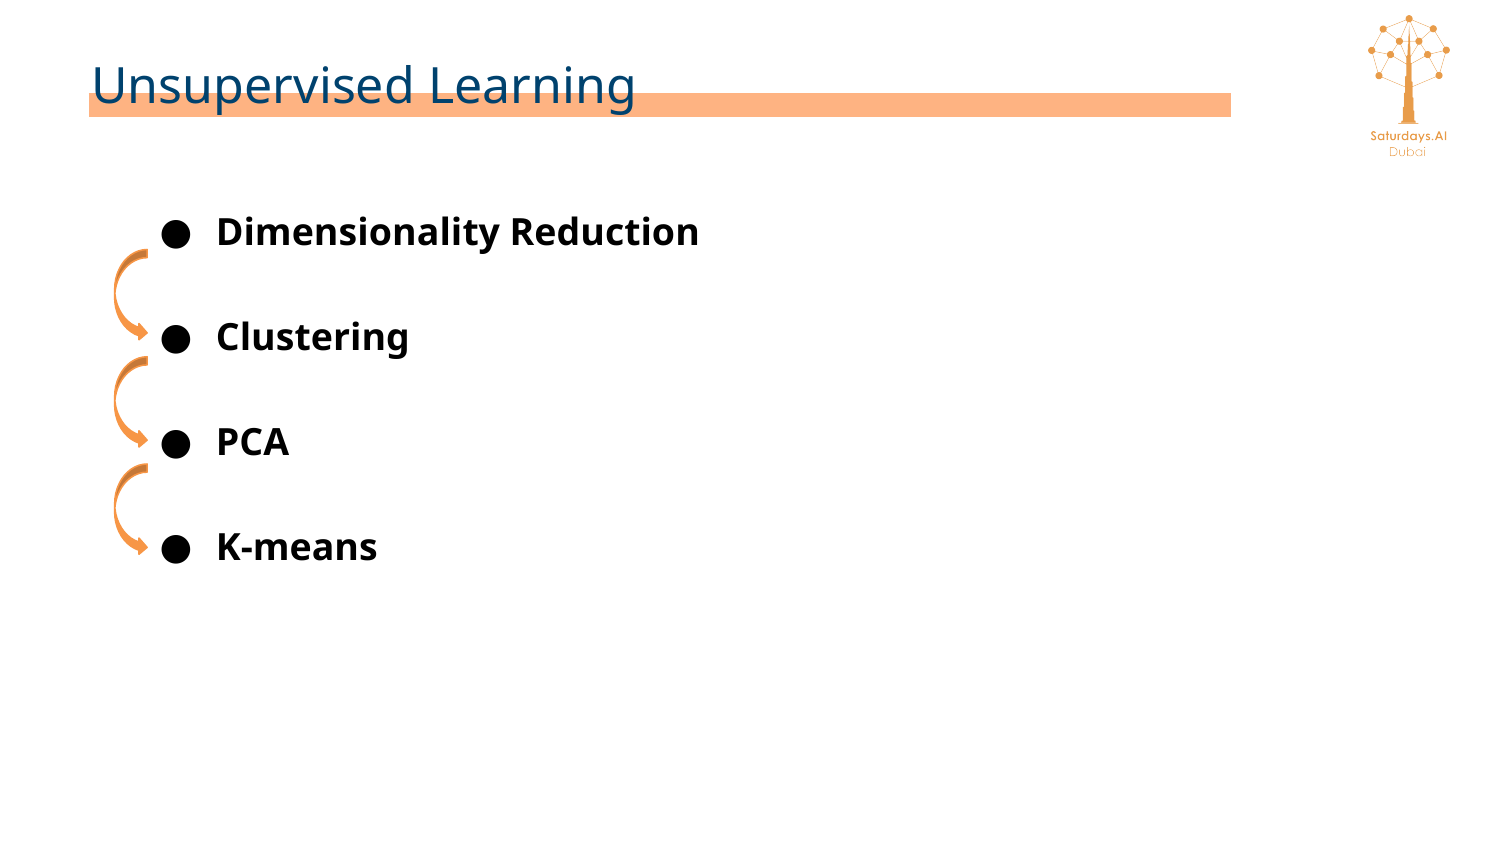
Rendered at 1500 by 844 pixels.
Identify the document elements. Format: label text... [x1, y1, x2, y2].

picture [1368, 15, 1450, 160]
text_box [114, 356, 148, 447]
text_box [114, 463, 148, 555]
text_box Dimensionality Reduction Clustering PCA K-means [125, 170, 1056, 802]
text_box [114, 249, 148, 340]
text_box Unsupervised Learning [88, 50, 1205, 104]
